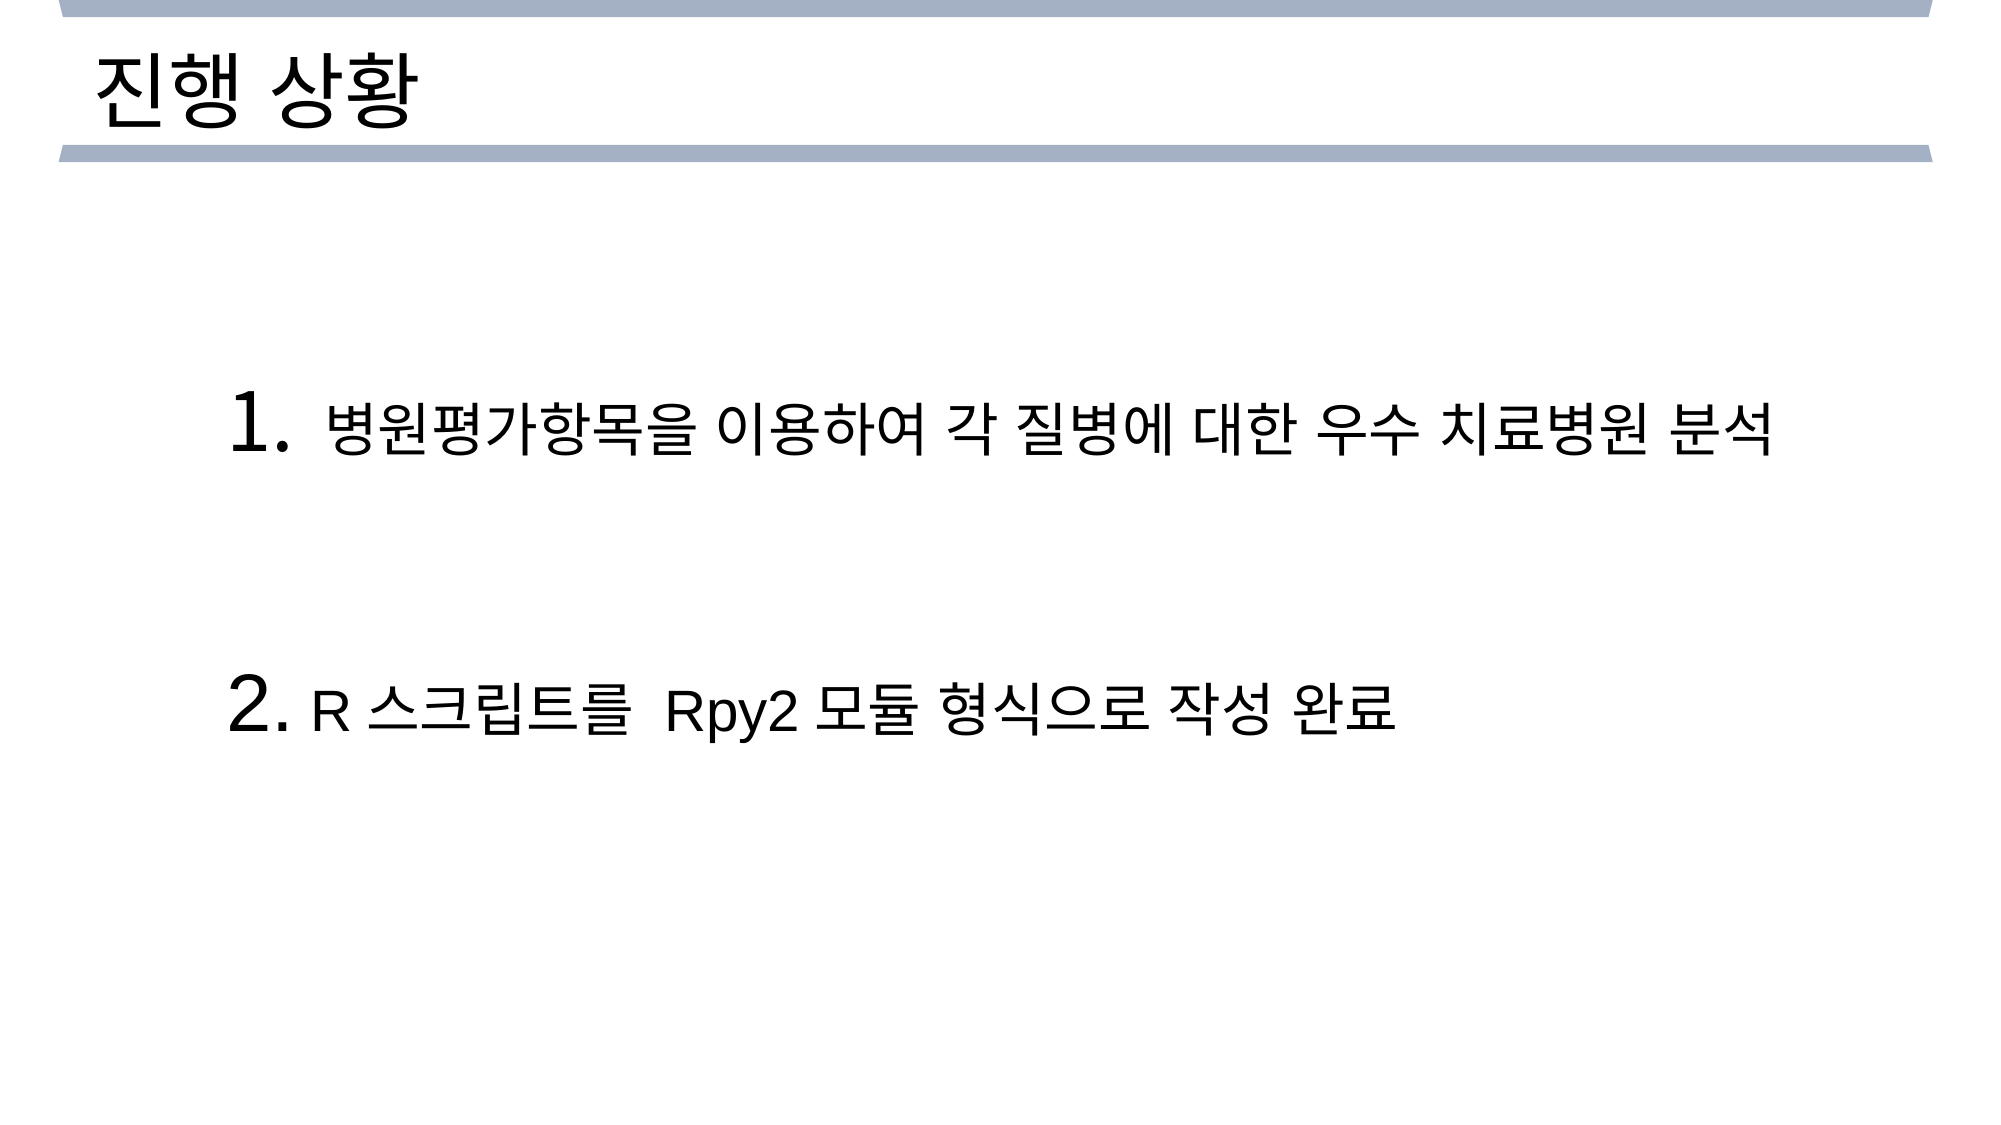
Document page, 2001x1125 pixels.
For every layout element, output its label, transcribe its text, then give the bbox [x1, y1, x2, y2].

text_box 진행 상황 [77, 31, 437, 143]
text_box 병원평가항목을 이용하여 각 질병에 대한 우수 치료병원 분석 R스크립트를 Rpy2모듈 형식으로 작성 완료 [211, 316, 1807, 751]
text_box [57, 143, 1935, 164]
text_box [57, 0, 1934, 19]
